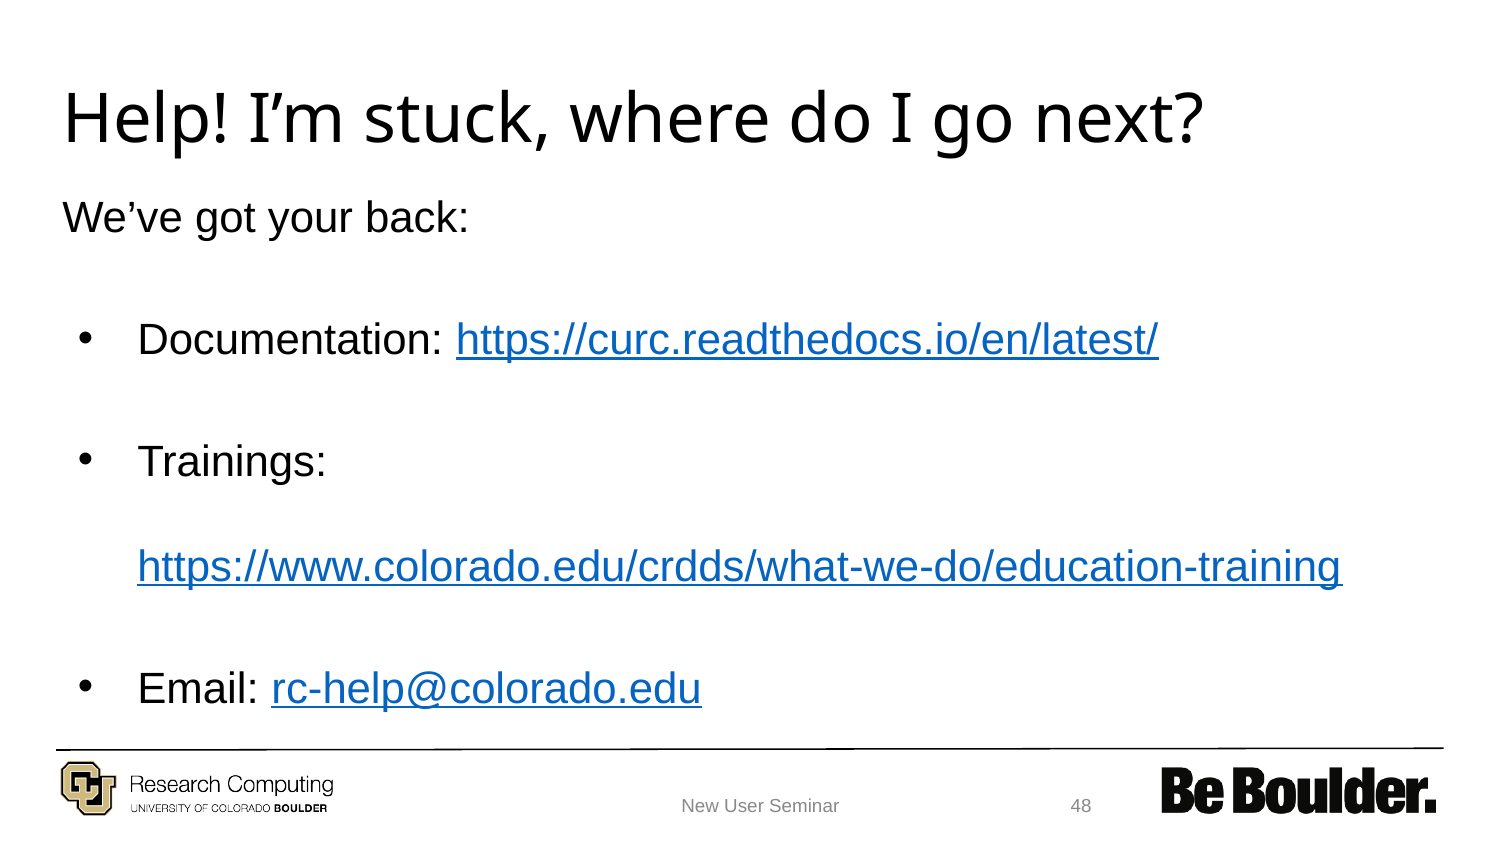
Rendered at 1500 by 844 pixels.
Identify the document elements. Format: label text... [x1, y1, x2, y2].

list We’ve got your back: Documentation: https://curc.readthedocs.io/en/latest/ Trainings: https://www.colorado.edu/crdds/what-we-do/education-training Email: rc-help@colorado.edu [51, 189, 1449, 750]
title Help! I’m stuck, where do I go next? [51, 72, 1449, 167]
picture [1143, 761, 1454, 816]
footer New User Seminar [507, 782, 1014, 827]
picture [60, 761, 333, 816]
slide_number ‹#› [1059, 782, 1144, 827]
